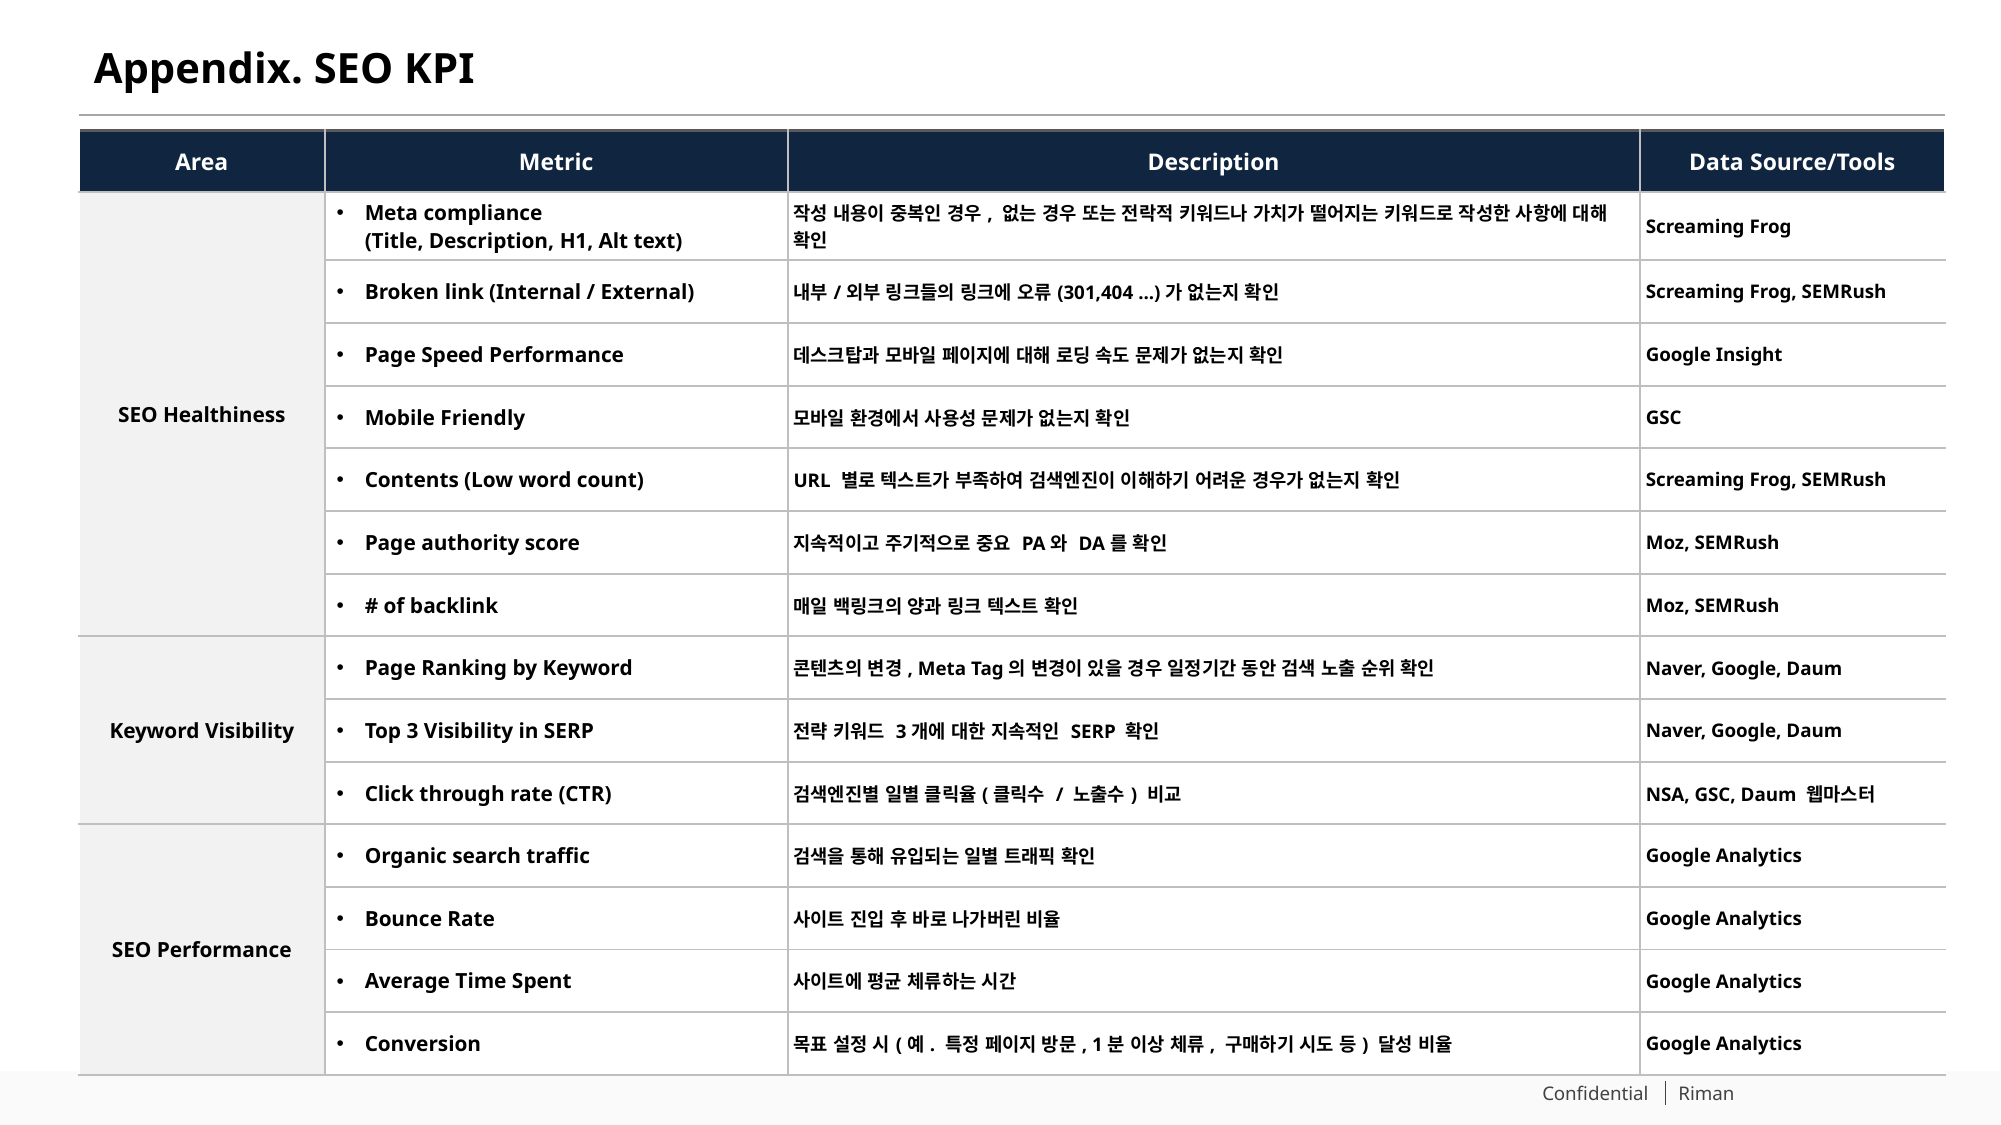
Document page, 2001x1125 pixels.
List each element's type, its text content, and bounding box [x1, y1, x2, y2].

table_cell 모바일 환경에서 사용성 문제가 없는지 확인 [789, 387, 1639, 447]
table_cell Google Analytics [1641, 950, 1944, 1011]
table_header Area [80, 132, 324, 191]
table_cell Top 3 Visibility in SERP [326, 700, 787, 761]
table_cell Naver, Google, Daum [1641, 637, 1944, 698]
table_cell 내부/외부 링크들의 링크에 오류(301,404 ...)가 없는지 확인 [789, 261, 1639, 322]
table_cell Contents (Low word count) [326, 449, 787, 510]
table_cell Page authority score [326, 512, 787, 573]
table_cell 매일 백링크의 양과 링크 텍스트 확인 [789, 575, 1639, 635]
table_cell Screaming Frog, SEMRush [1641, 261, 1944, 322]
table_cell 지속적이고 주기적으로 중요 PA와 DA를 확인 [789, 512, 1639, 573]
table_cell Organic search traffic [326, 825, 787, 886]
table_cell 검색엔진별 일별 클릭율(클릭수 / 노출수) 비교 [789, 763, 1639, 823]
table_cell URL 별로 텍스트가 부족하여 검색엔진이 이해하기 어려운 경우가 없는지 확인 [789, 449, 1639, 510]
table_cell Mobile Friendly [326, 387, 787, 447]
table_cell # of backlink [326, 575, 787, 635]
table_cell SEO Healthiness [80, 193, 324, 635]
table_cell 콘텐츠의 변경, Meta Tag의 변경이 있을 경우 일정기간 동안 검색 노출 순위 확인 [789, 637, 1639, 698]
table_cell Screaming Frog, SEMRush [1641, 449, 1944, 510]
table_cell Moz, SEMRush [1641, 575, 1944, 635]
table_cell 사이트 진입 후 바로 나가버린 비율 [789, 888, 1639, 949]
table_cell 작성 내용이 중복인 경우, 없는 경우 또는 전락적 키워드나 가치가 떨어지는 키워드로 작성한 사항에 대해 확인 [789, 193, 1639, 259]
table_cell Google Analytics [1641, 825, 1944, 886]
table_cell SEO Performance [80, 825, 324, 1074]
table_cell GSC [1641, 387, 1944, 447]
table_header Data Source/Tools [1641, 132, 1944, 191]
table_header Metric [326, 132, 787, 191]
table_cell Screaming Frog [1641, 193, 1944, 259]
table_cell 전략 키워드 3개에 대한 지속적인 SERP 확인 [789, 700, 1639, 761]
table_cell 검색을 통해 유입되는 일별 트래픽 확인 [789, 825, 1639, 886]
table_cell Moz, SEMRush [1641, 512, 1944, 573]
table_cell Keyword Visibility [80, 637, 324, 823]
table_cell Page Speed Performance [326, 324, 787, 385]
title Appendix. SEO KPI [78, 32, 1945, 109]
table_cell Meta compliance (Title, Description, H1, Alt text) [326, 193, 787, 259]
table_cell 사이트에 평균 체류하는 시간 [789, 950, 1639, 1011]
table_cell Conversion [326, 1013, 787, 1074]
table_cell Naver, Google, Daum [1641, 700, 1944, 761]
table_cell Average Time Spent [326, 950, 787, 1011]
table_cell Page Ranking by Keyword [326, 637, 787, 698]
table_cell Google Analytics [1641, 1013, 1944, 1074]
table_cell NSA, GSC, Daum 웹마스터 [1641, 763, 1944, 823]
table_cell 목표 설정 시(예. 특정 페이지 방문, 1분 이상 체류, 구매하기 시도 등) 달성 비율 [789, 1013, 1639, 1074]
table_cell 데스크탑과 모바일 페이지에 대해 로딩 속도 문제가 없는지 확인 [789, 324, 1639, 385]
table_cell Google Insight [1641, 324, 1944, 385]
table_cell Bounce Rate [326, 888, 787, 949]
table_header Description [789, 132, 1639, 191]
table_cell Broken link (Internal / External) [326, 261, 787, 322]
table_cell Google Analytics [1641, 888, 1944, 949]
table_cell Click through rate (CTR) [326, 763, 787, 823]
